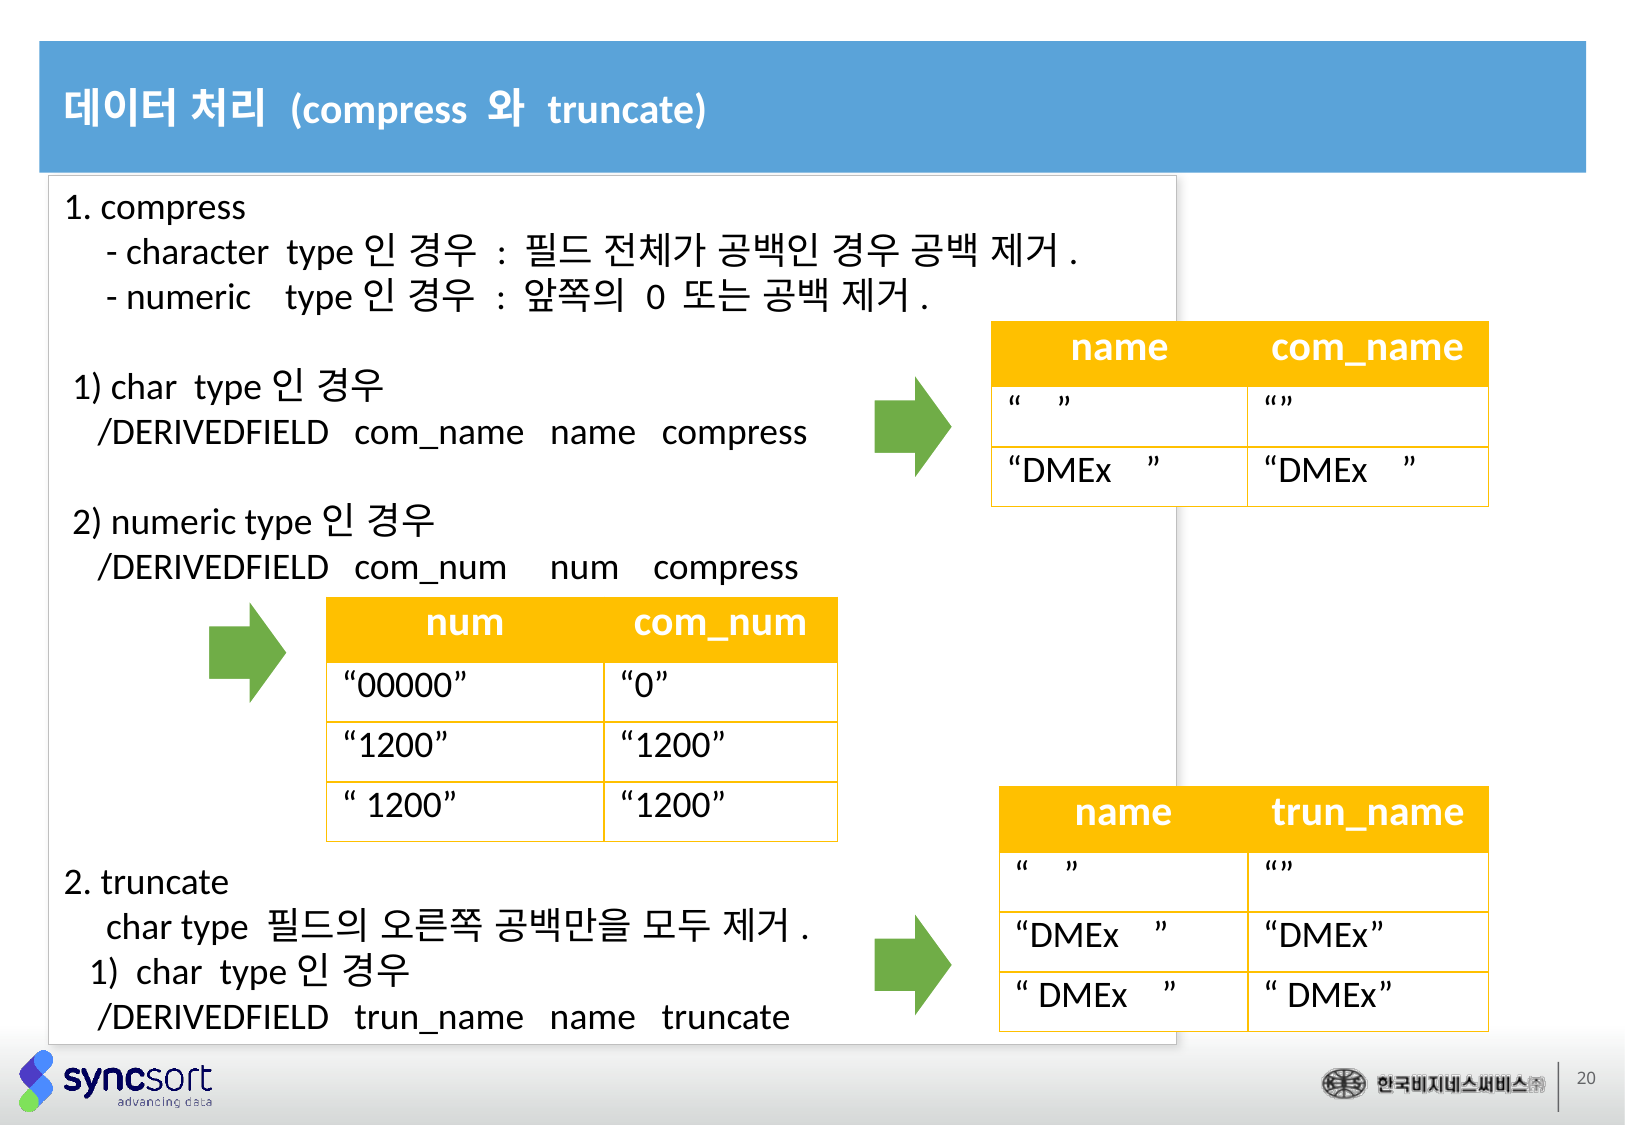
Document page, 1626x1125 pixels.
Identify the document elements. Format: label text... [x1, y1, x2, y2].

table_cell “” [1249, 853, 1488, 911]
text_box [206, 592, 291, 714]
table_cell “00000” [327, 663, 603, 721]
table_header com_num [605, 598, 837, 661]
table_cell “ 1200” [327, 783, 603, 841]
table_cell “ DMEx ” [1000, 973, 1247, 1031]
picture [0, 1024, 1625, 1125]
text_box 1. compress - character type인 경우 : 필드 전체가 공백인 경우 공백 제거. - numeric type인 경우 : 앞쪽의 0 또는 공백 제거. 1) char type인 경우 /DERIVEDFIELD com_name name compress 2) numeric type인 경우 /DERIVEDFIELD com_num num compress 2. truncate char type 필드의 오른쪽 공백만을 모두 제거. 1) char type인 경우 /DERIVEDFIELD trun_name name truncate [48, 175, 1177, 1045]
text_box 데이터 처리 (compress 와 truncate) [48, 47, 1579, 166]
table_cell “1200” [327, 723, 603, 781]
text_box [871, 904, 956, 1026]
table_header trun_name [1249, 787, 1488, 851]
table_cell “1200” [605, 783, 837, 841]
table_cell “ ” [992, 387, 1247, 446]
table_cell “ ” [1000, 853, 1247, 911]
table_header name [1000, 787, 1247, 851]
table_cell “ DMEx” [1249, 973, 1488, 1031]
text_box [871, 366, 956, 488]
table_cell “DMEx ” [1000, 913, 1247, 971]
table_cell “DMEx ” [1248, 448, 1488, 506]
table_cell “0” [605, 663, 837, 721]
table_header num [327, 598, 603, 661]
table_cell “” [1248, 387, 1488, 446]
table_cell “1200” [605, 723, 837, 781]
table_header name [992, 322, 1247, 386]
table_header com_name [1248, 322, 1488, 386]
table_cell “DMEx ” [992, 448, 1247, 506]
table_cell “DMEx” [1249, 913, 1488, 971]
